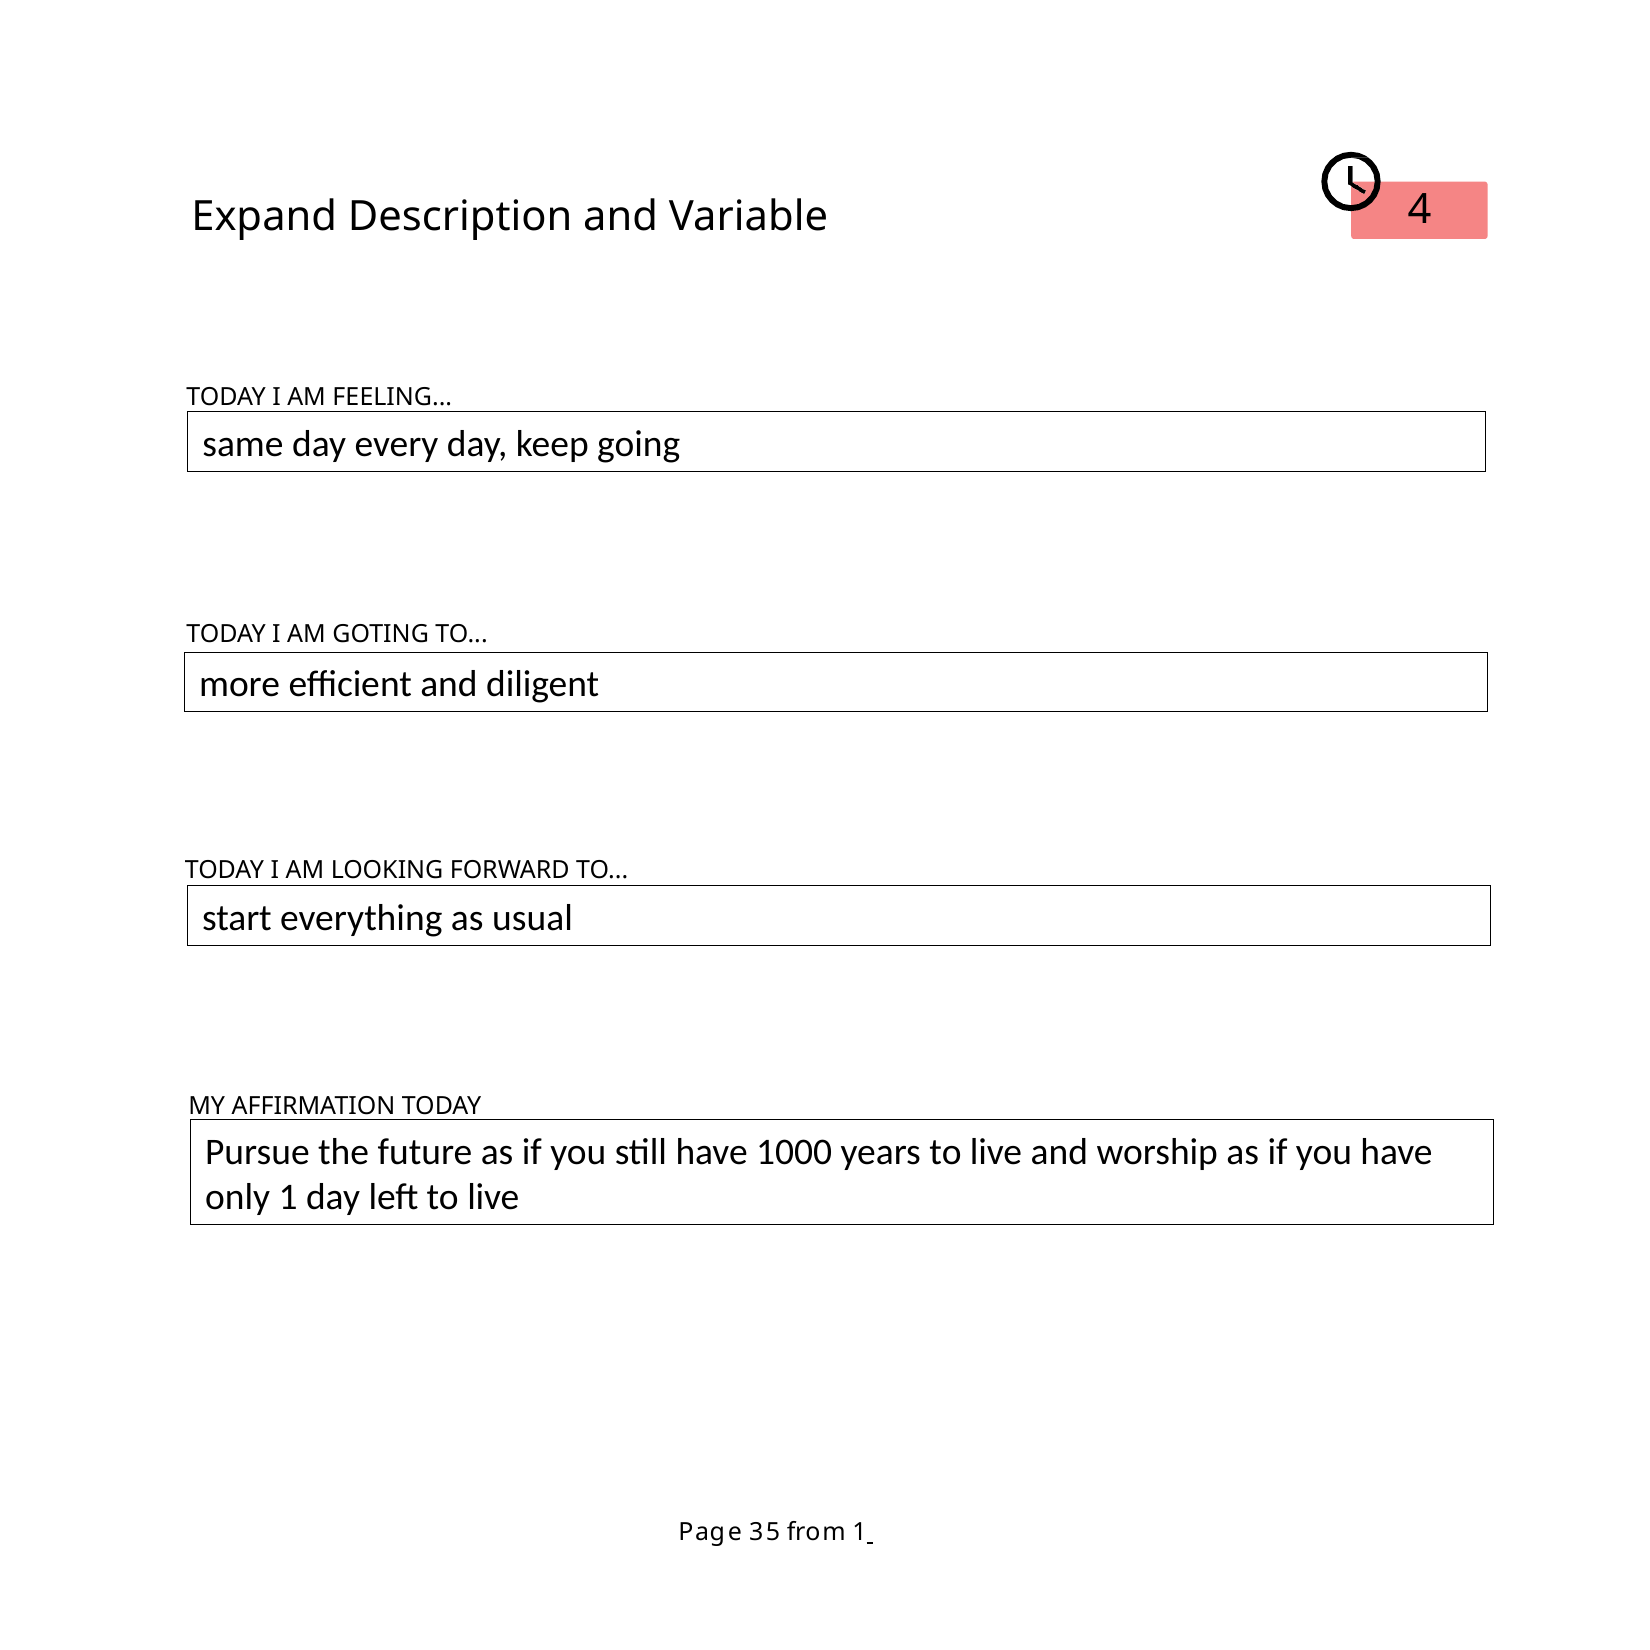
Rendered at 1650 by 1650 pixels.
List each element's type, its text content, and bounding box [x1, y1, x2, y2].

text_box TODAY I AM FEELING... [184, 378, 475, 411]
text_box more efficient and diligent [184, 652, 1488, 712]
text_box Pursue the future as if you still have 1000 years to live and worship as if you have only 1 day left to live [190, 1119, 1494, 1225]
text_box start everything as usual [187, 885, 1491, 946]
text_box same day every day, keep going [187, 411, 1486, 472]
slide_number Page 35 from 1 [676, 1520, 888, 1550]
text_box TODAY I AM GOTING TO... [184, 615, 507, 648]
text_box TODAY I AM LOOKING FORWARD TO... [182, 851, 671, 884]
text_box MY AFFIRMATION TODAY [186, 1087, 514, 1119]
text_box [1321, 151, 1488, 240]
title Expand Description and Variable [189, 186, 835, 411]
